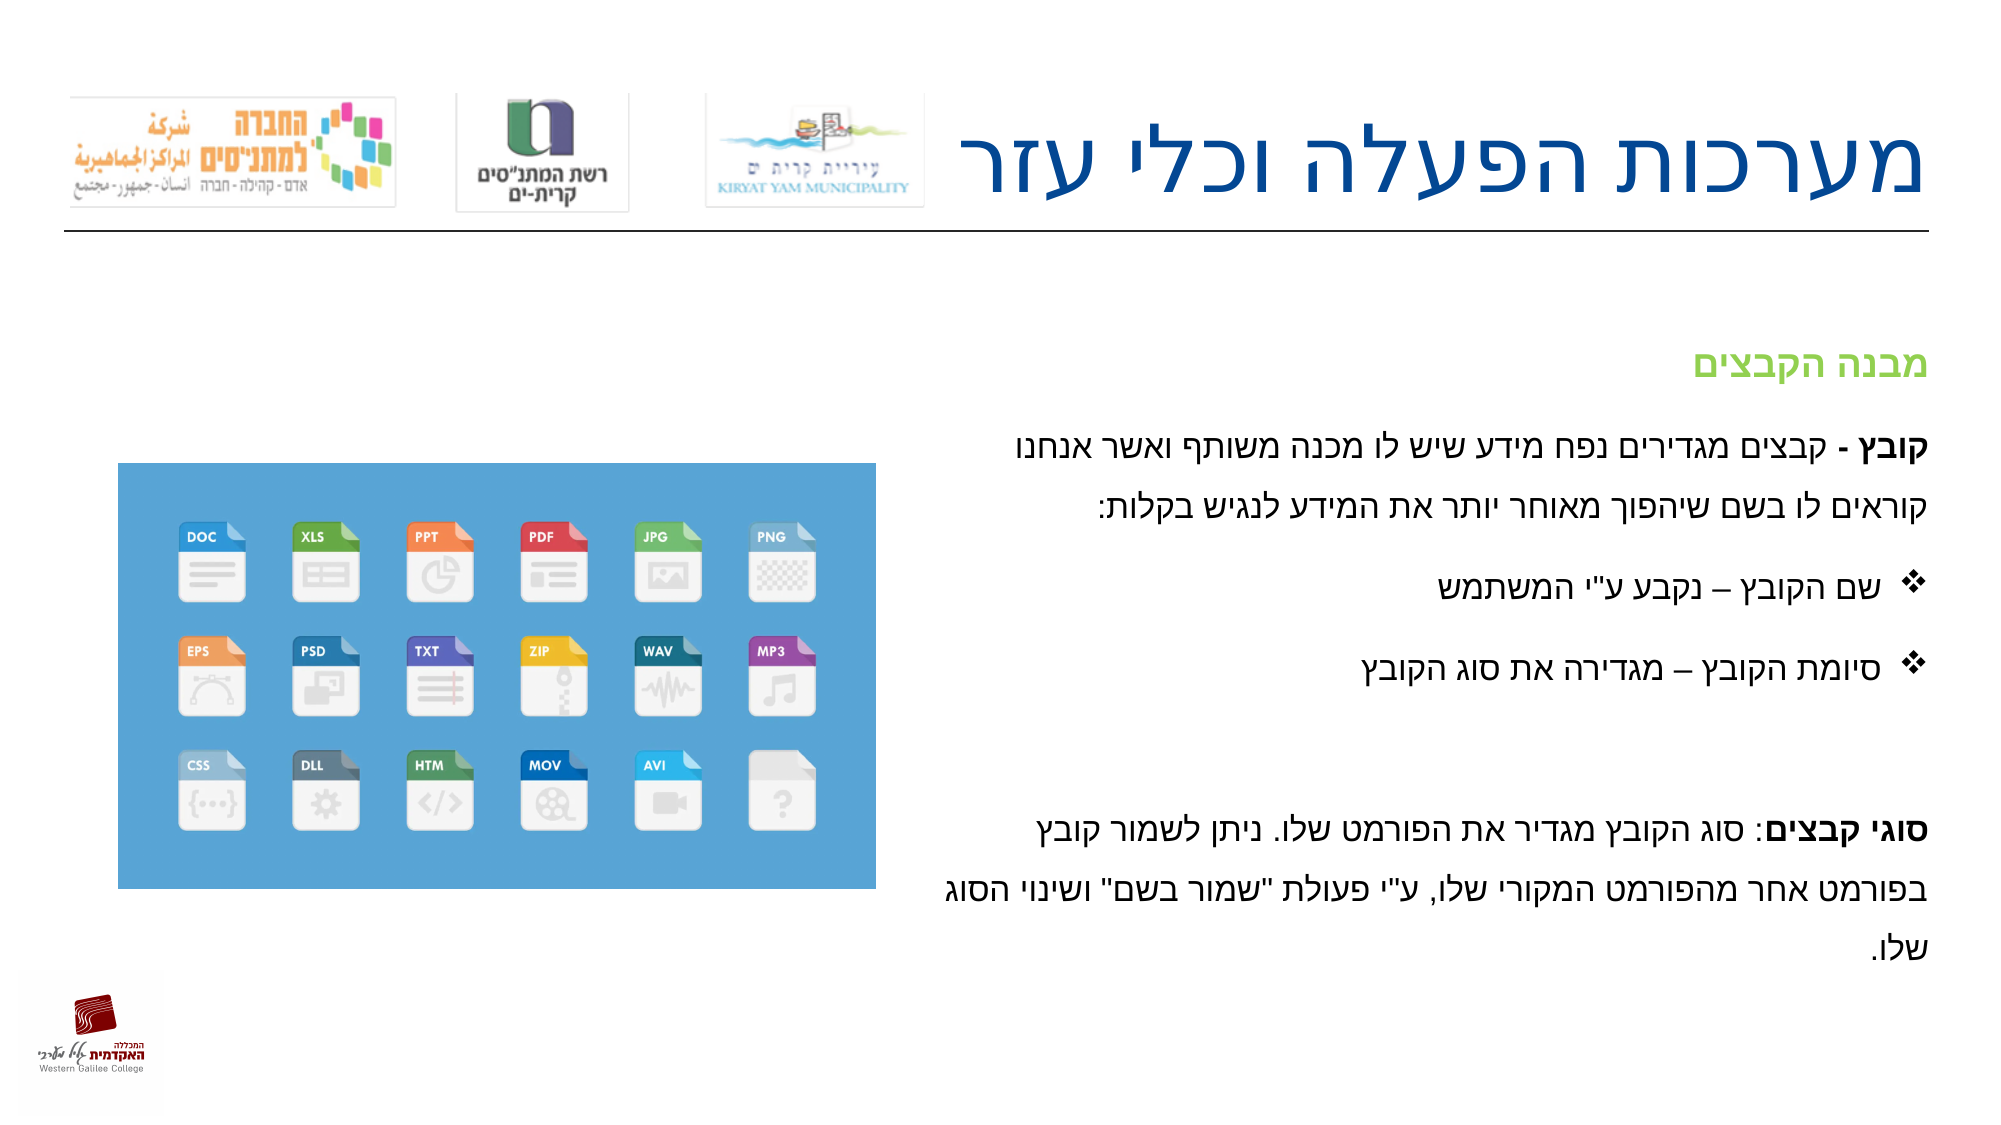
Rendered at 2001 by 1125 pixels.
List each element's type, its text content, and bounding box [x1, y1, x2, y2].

title מערכות הפעלה וכלי עזר [64, 55, 1930, 221]
text_box מבנה הקבצים קובץ - קבצים מגדירים נפח מידע שיש לו מכנה משותף ואשר אנחנו קוראים לו בשם שיהפוך מאוחר יותר את המידע לנגיש בקלות: שם הקובץ – נקבע ע"י המשתמש סיומת הקובץ – מגדירה את סוג הקובץ סוגי קבצים: סוג הקובץ מגדיר את הפורמט שלו. ניתן לשמור קובץ בפורמט אחר מהפורמט המקורי שלו, ע"י פעולת "שמור בשם" ושינוי הסוג שלו. [924, 309, 1930, 1043]
picture [118, 463, 876, 889]
picture [70, 93, 925, 213]
picture [18, 970, 164, 1116]
